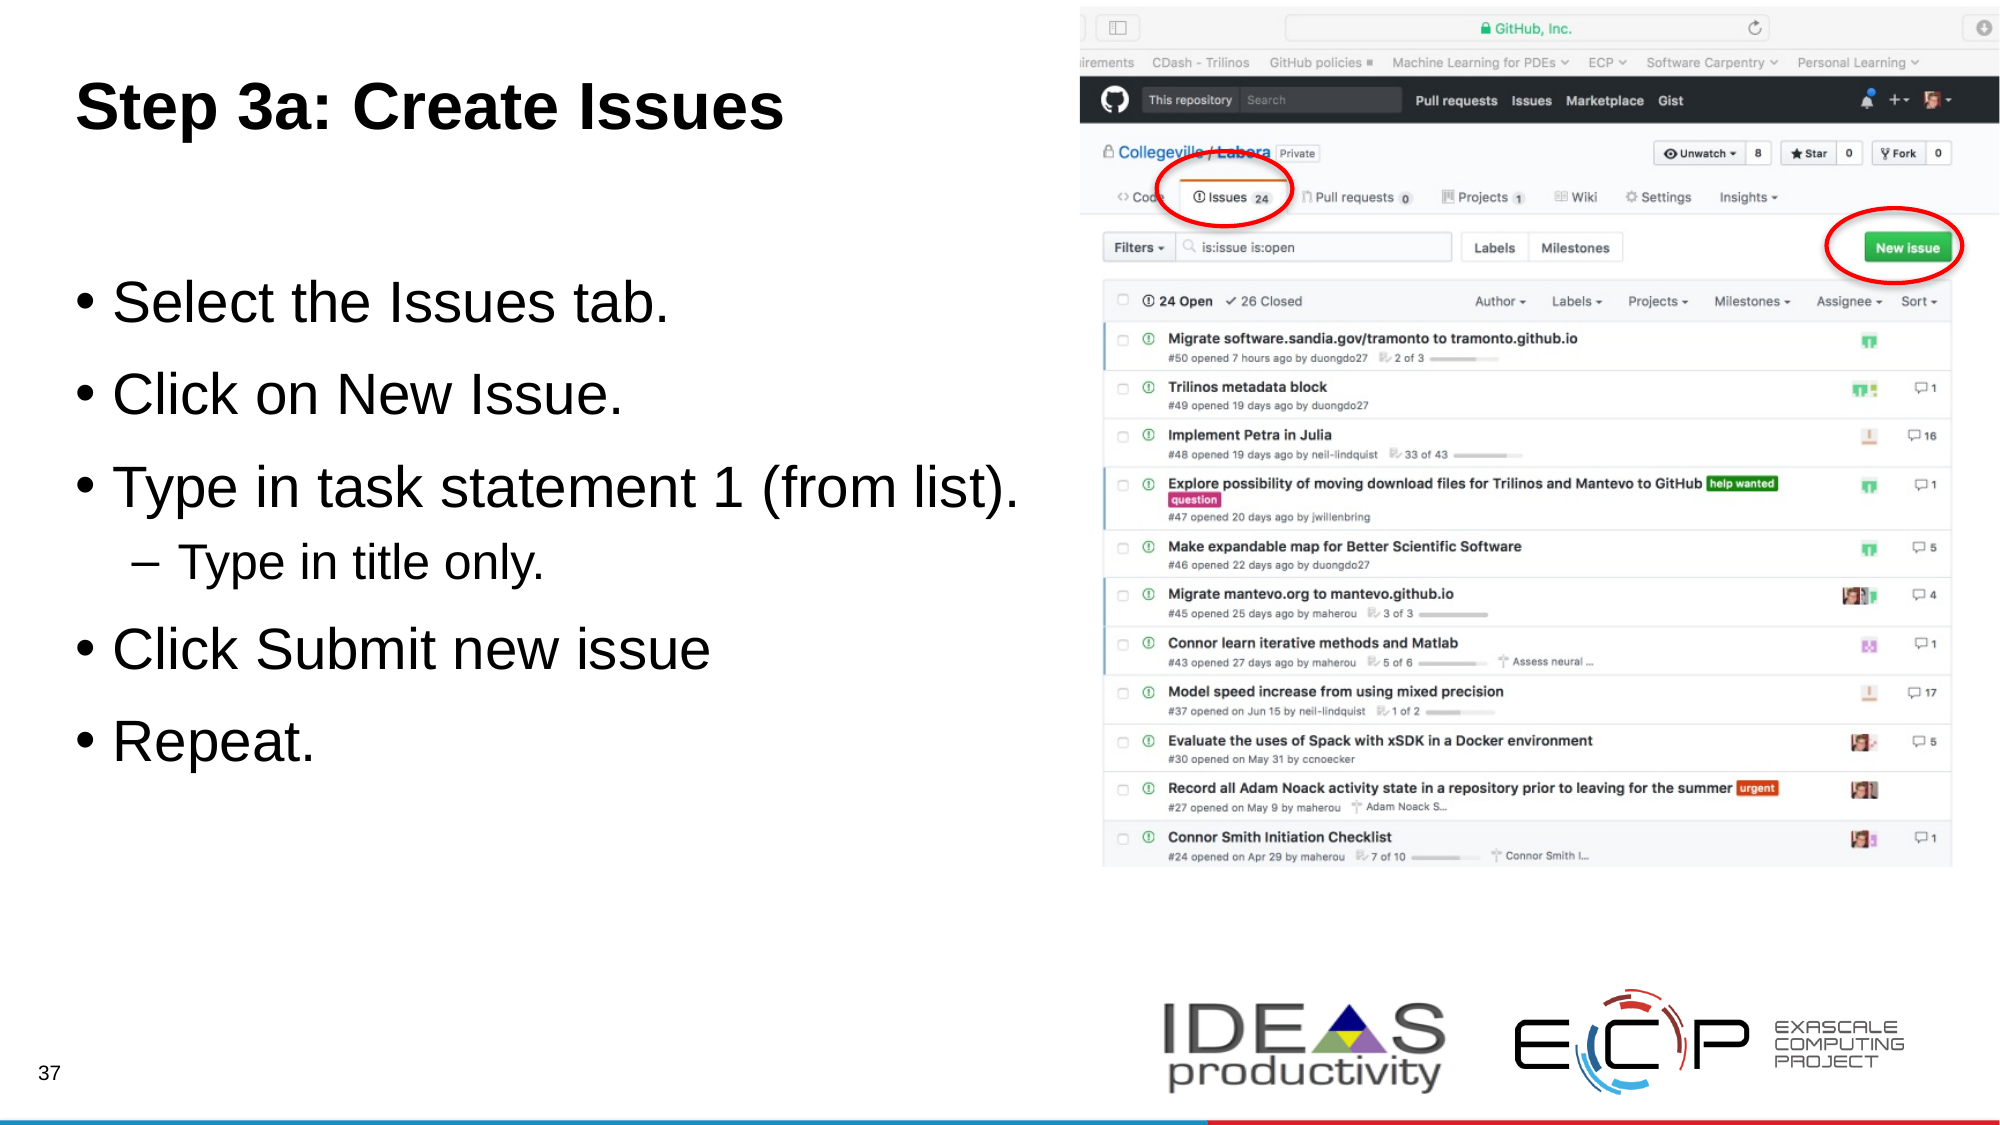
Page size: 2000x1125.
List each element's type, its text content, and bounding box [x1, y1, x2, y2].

list Select the Issues tab. Click on New Issue. Type in task statement 1 (from list). Type in title only. Click Submit new issue Repeat. [59, 264, 1926, 930]
title Step 3a: Create Issues [59, 67, 1074, 152]
picture [1152, 995, 1456, 1101]
picture [1079, 6, 2000, 867]
picture [1515, 989, 1904, 1095]
